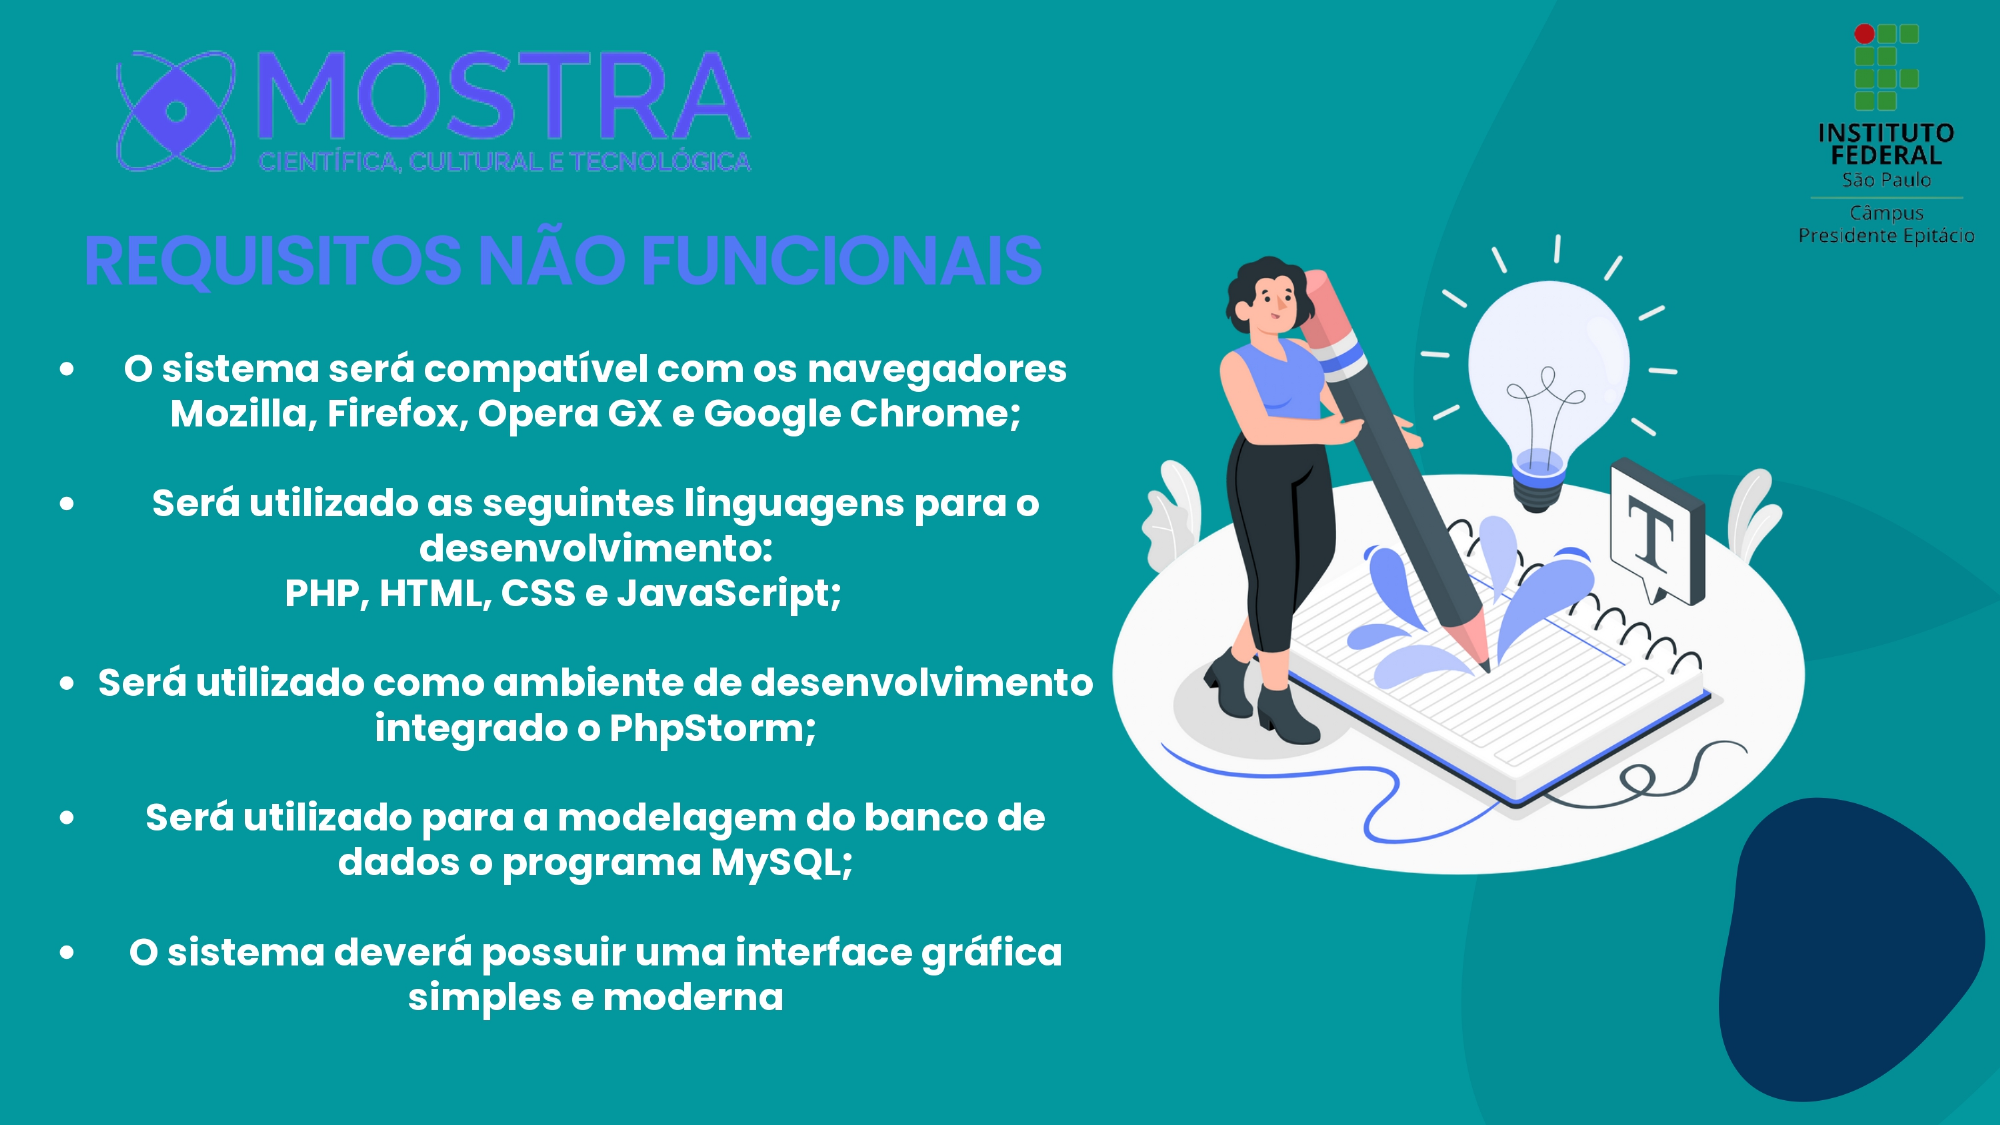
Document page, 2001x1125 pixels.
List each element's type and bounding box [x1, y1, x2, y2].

list [0, 0, 2000, 1125]
